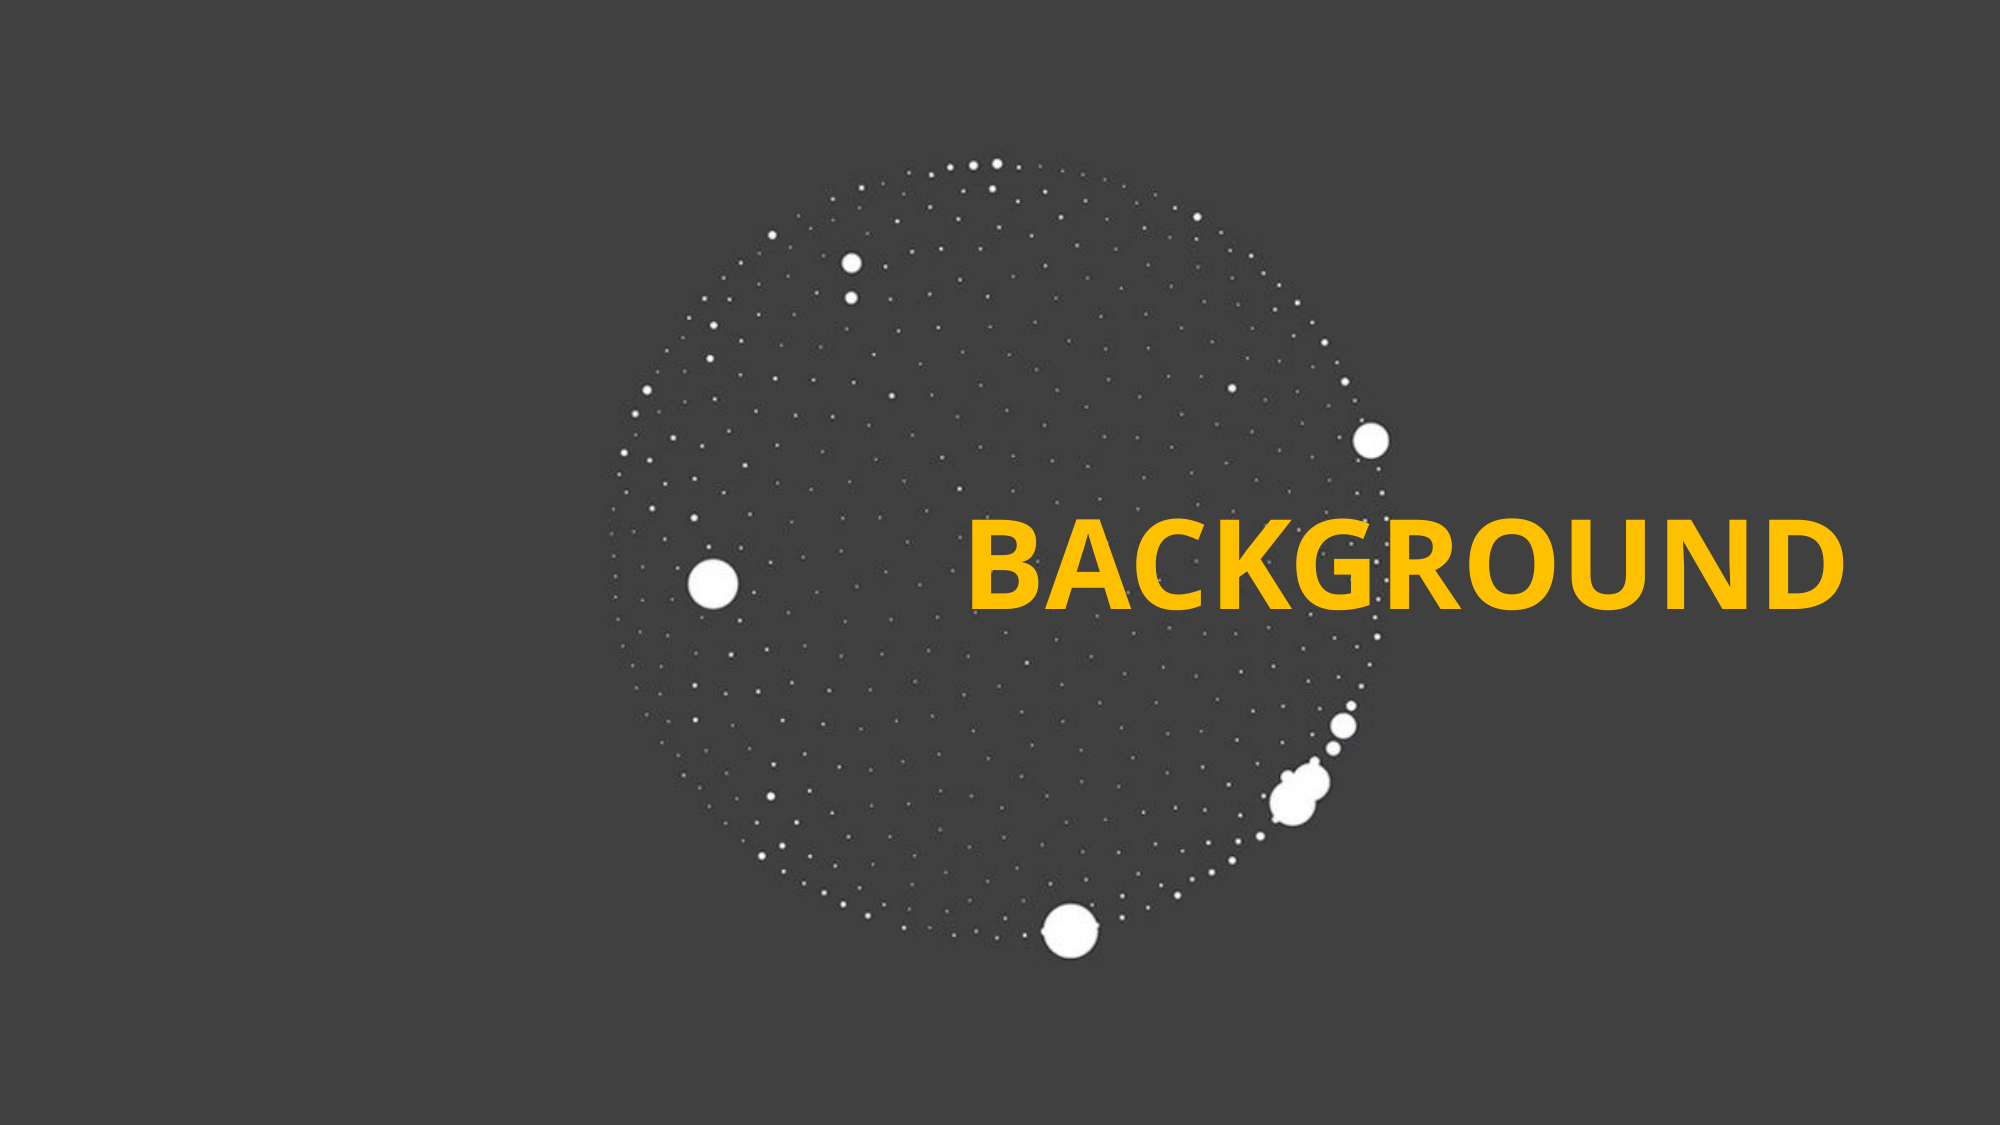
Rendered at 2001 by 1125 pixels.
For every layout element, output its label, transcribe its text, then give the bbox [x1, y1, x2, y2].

list BACKGROUND [932, 494, 1881, 674]
picture [526, 88, 1474, 1037]
